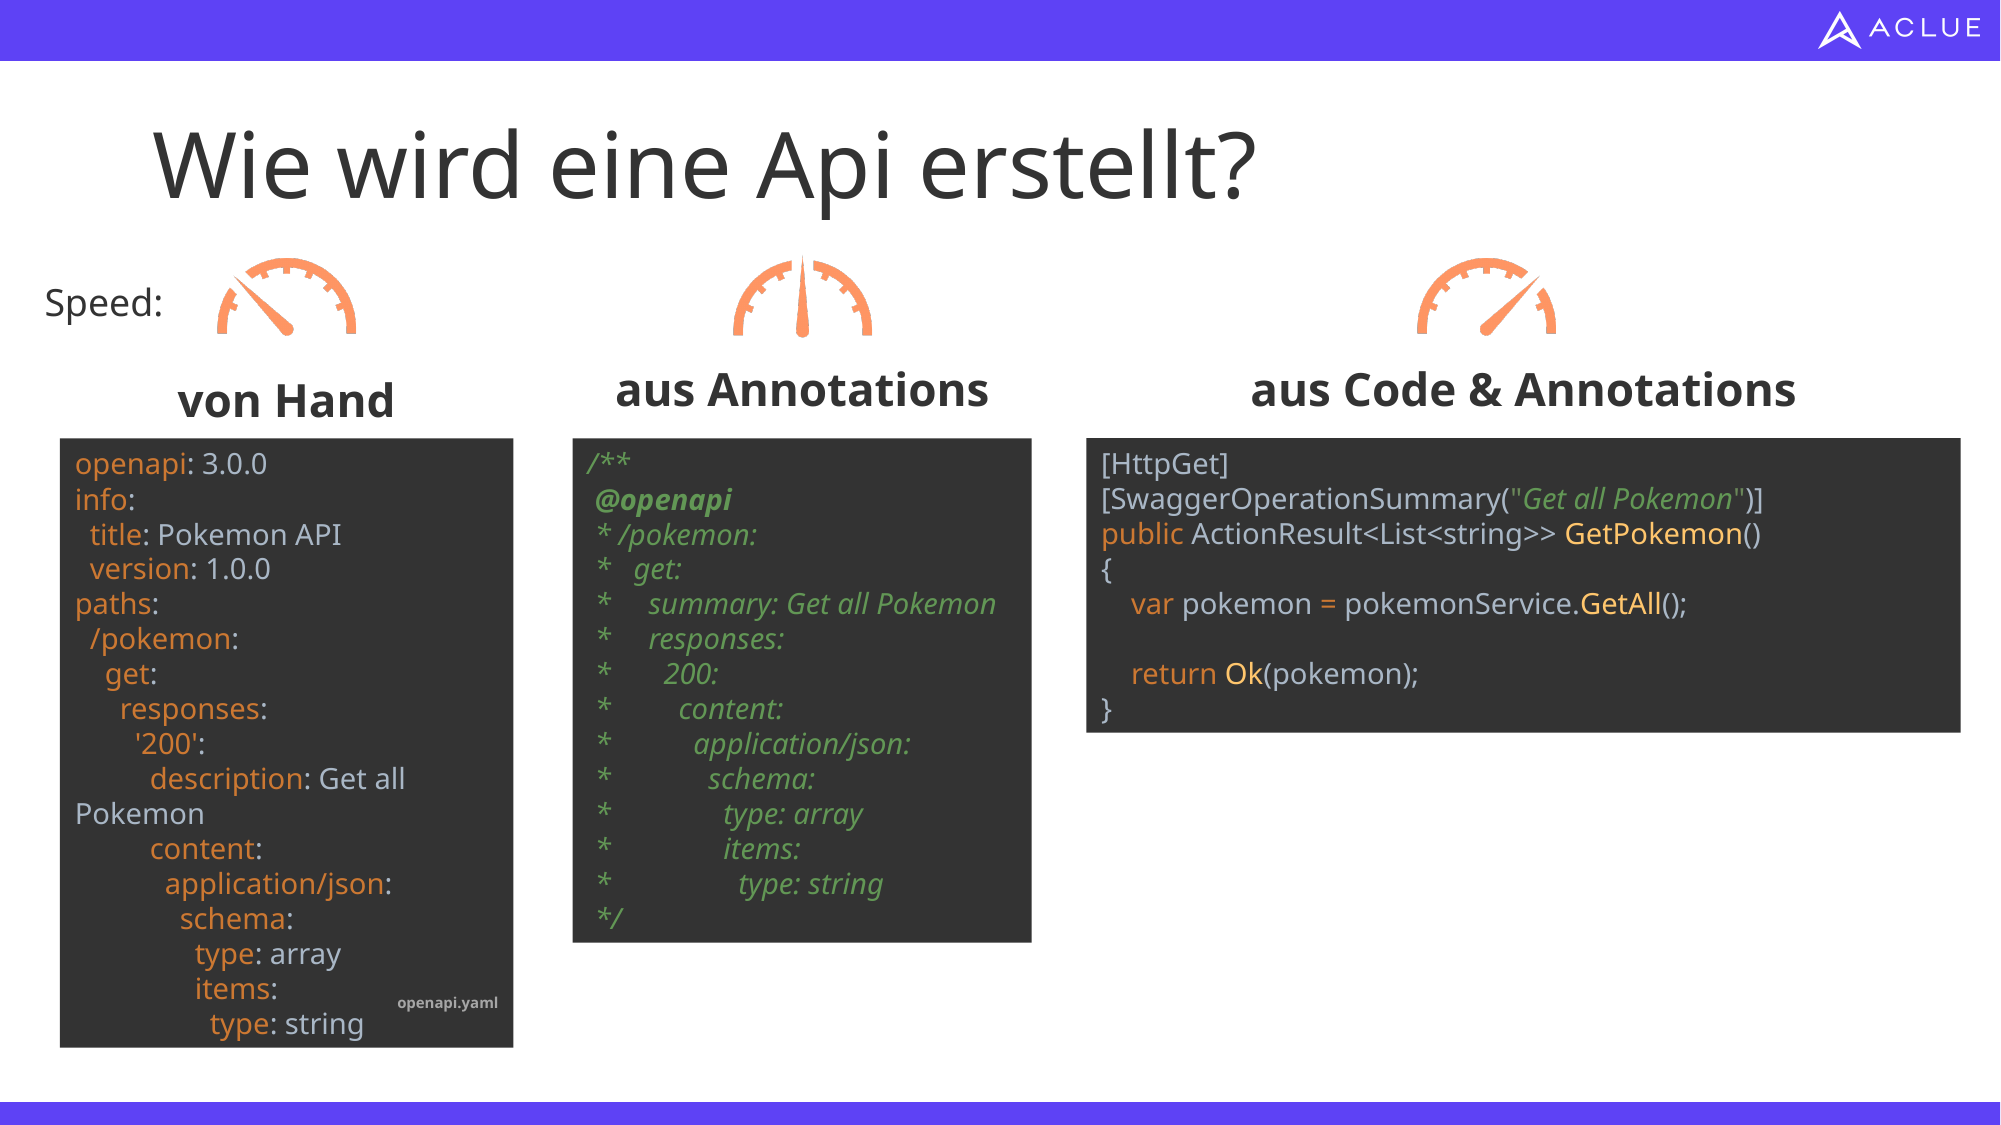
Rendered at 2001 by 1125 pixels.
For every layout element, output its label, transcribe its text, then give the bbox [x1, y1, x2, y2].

text_box Speed: [20, 276, 188, 346]
title Wie wird eine Api erstellt? [137, 59, 1863, 278]
picture [1818, 11, 1980, 49]
list von Hand [59, 370, 514, 438]
picture [211, 220, 362, 371]
text_box openapi: 3.0.0 info: title: Pokemon API version: 1.0.0 paths: /pokemon: get: responses: '200': description: Get all Pokemon content: application/json: schema: type: array items: type: string [59, 438, 514, 1048]
picture [1411, 220, 1562, 371]
text_box /** @openapi * /pokemon: * get: * summary: Get all Pokemon * responses: * 200: * content: * application/json: * schema: * type: array * items: * type: string */ [572, 438, 1032, 943]
text_box aus Annotations [552, 359, 1053, 439]
picture [727, 220, 878, 371]
text_box [HttpGet] [SwaggerOperationSummary("Get all Pokemon")] public ActionResult<List<string>> GetPokemon() { var pokemon = pokemonService.GetAll(); return Ok(pokemon); } [1086, 438, 1961, 733]
text_box openapi.yaml [361, 987, 514, 1020]
text_box aus Code & Annotations [1086, 359, 1961, 438]
